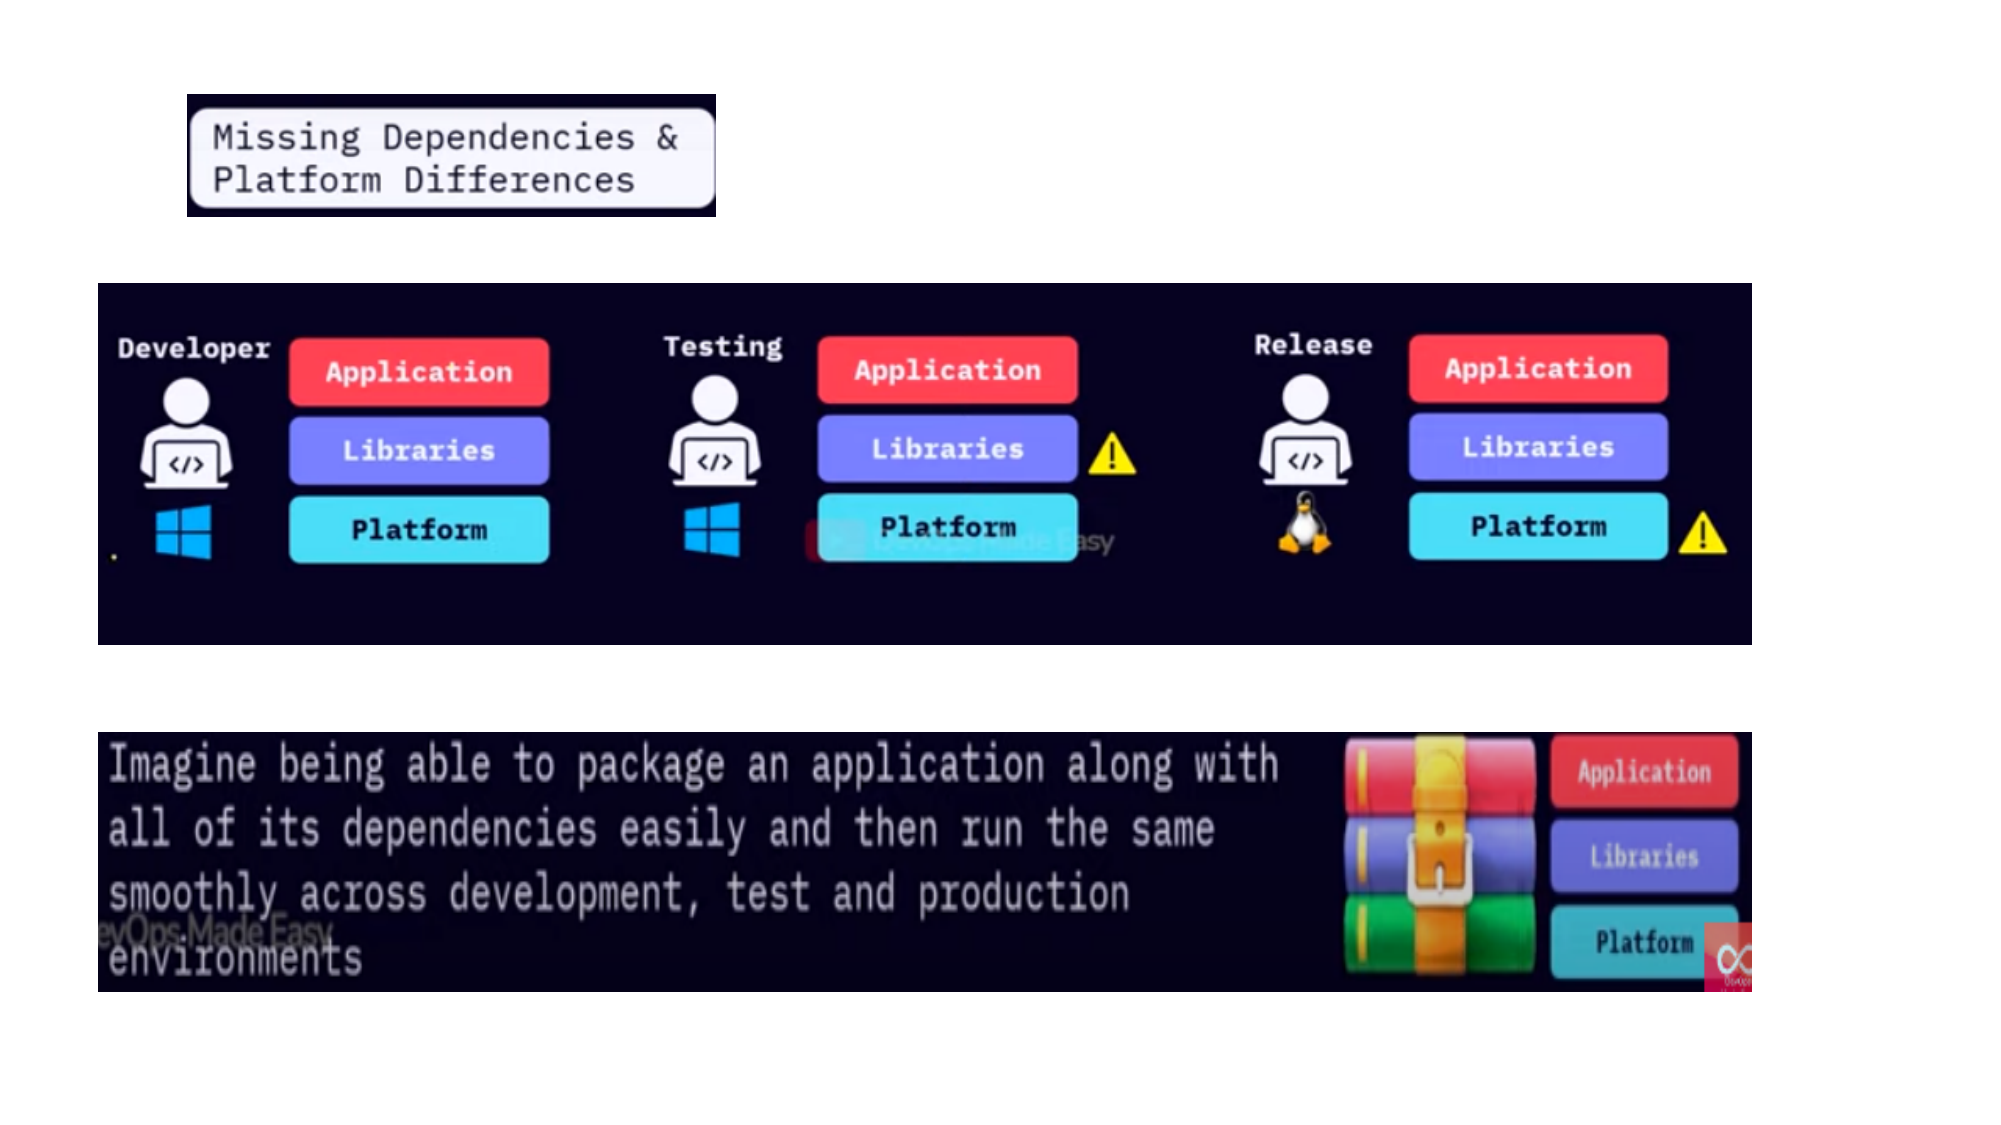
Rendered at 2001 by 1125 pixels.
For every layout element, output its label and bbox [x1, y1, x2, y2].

picture [98, 283, 1752, 645]
picture [187, 94, 716, 217]
picture [98, 732, 1752, 992]
